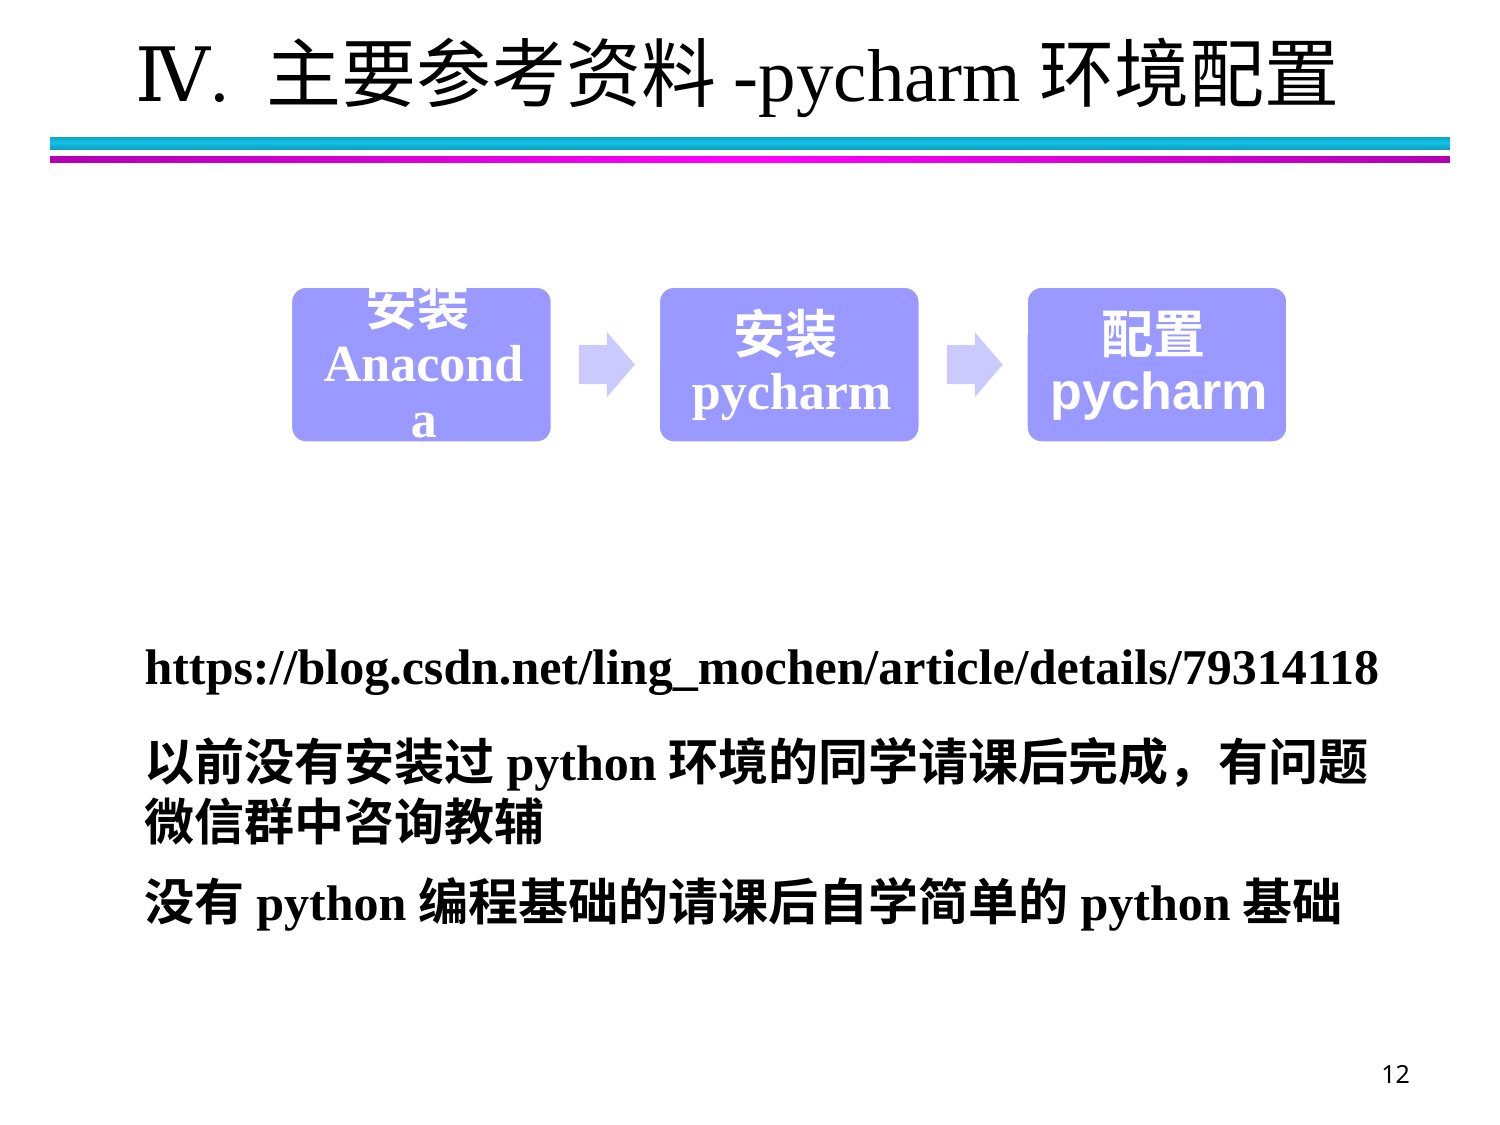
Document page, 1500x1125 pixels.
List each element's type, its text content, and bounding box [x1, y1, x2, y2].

text_box 以前没有安装过python环境的同学请课后完成，有问题微信群中咨询教辅 [129, 722, 1430, 858]
text_box https://blog.csdn.net/ling_mochen/article/details/79314118 [129, 627, 1430, 703]
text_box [289, 201, 1290, 528]
slide_number 12 [1074, 1024, 1426, 1101]
text_box 没有python编程基础的请课后自学简单的python基础 [129, 863, 1430, 938]
title Ⅳ. 主要参考资料-pycharm环境配置 [120, 26, 1471, 117]
